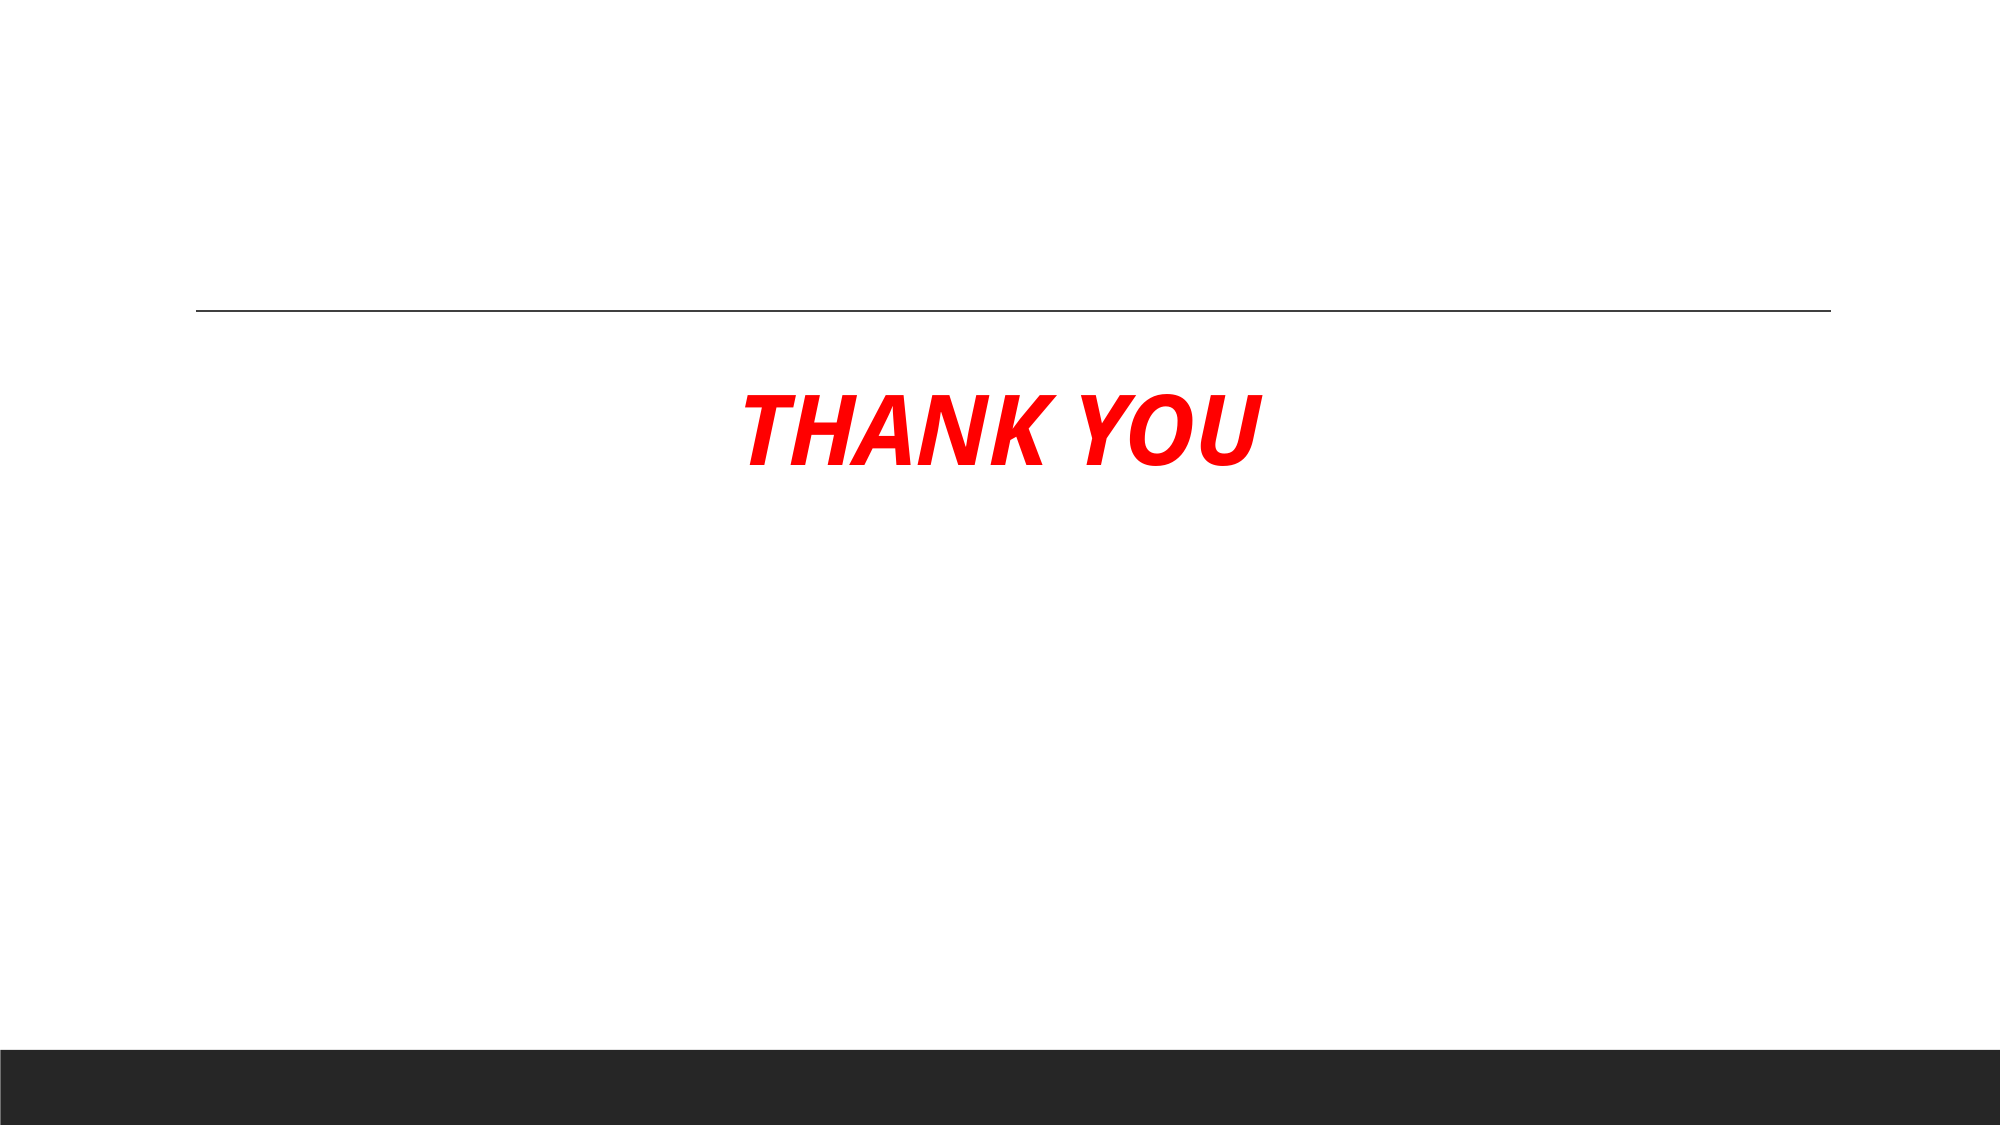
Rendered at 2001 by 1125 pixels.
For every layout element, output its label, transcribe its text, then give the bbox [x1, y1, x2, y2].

title THANK YOU [174, 256, 1825, 495]
